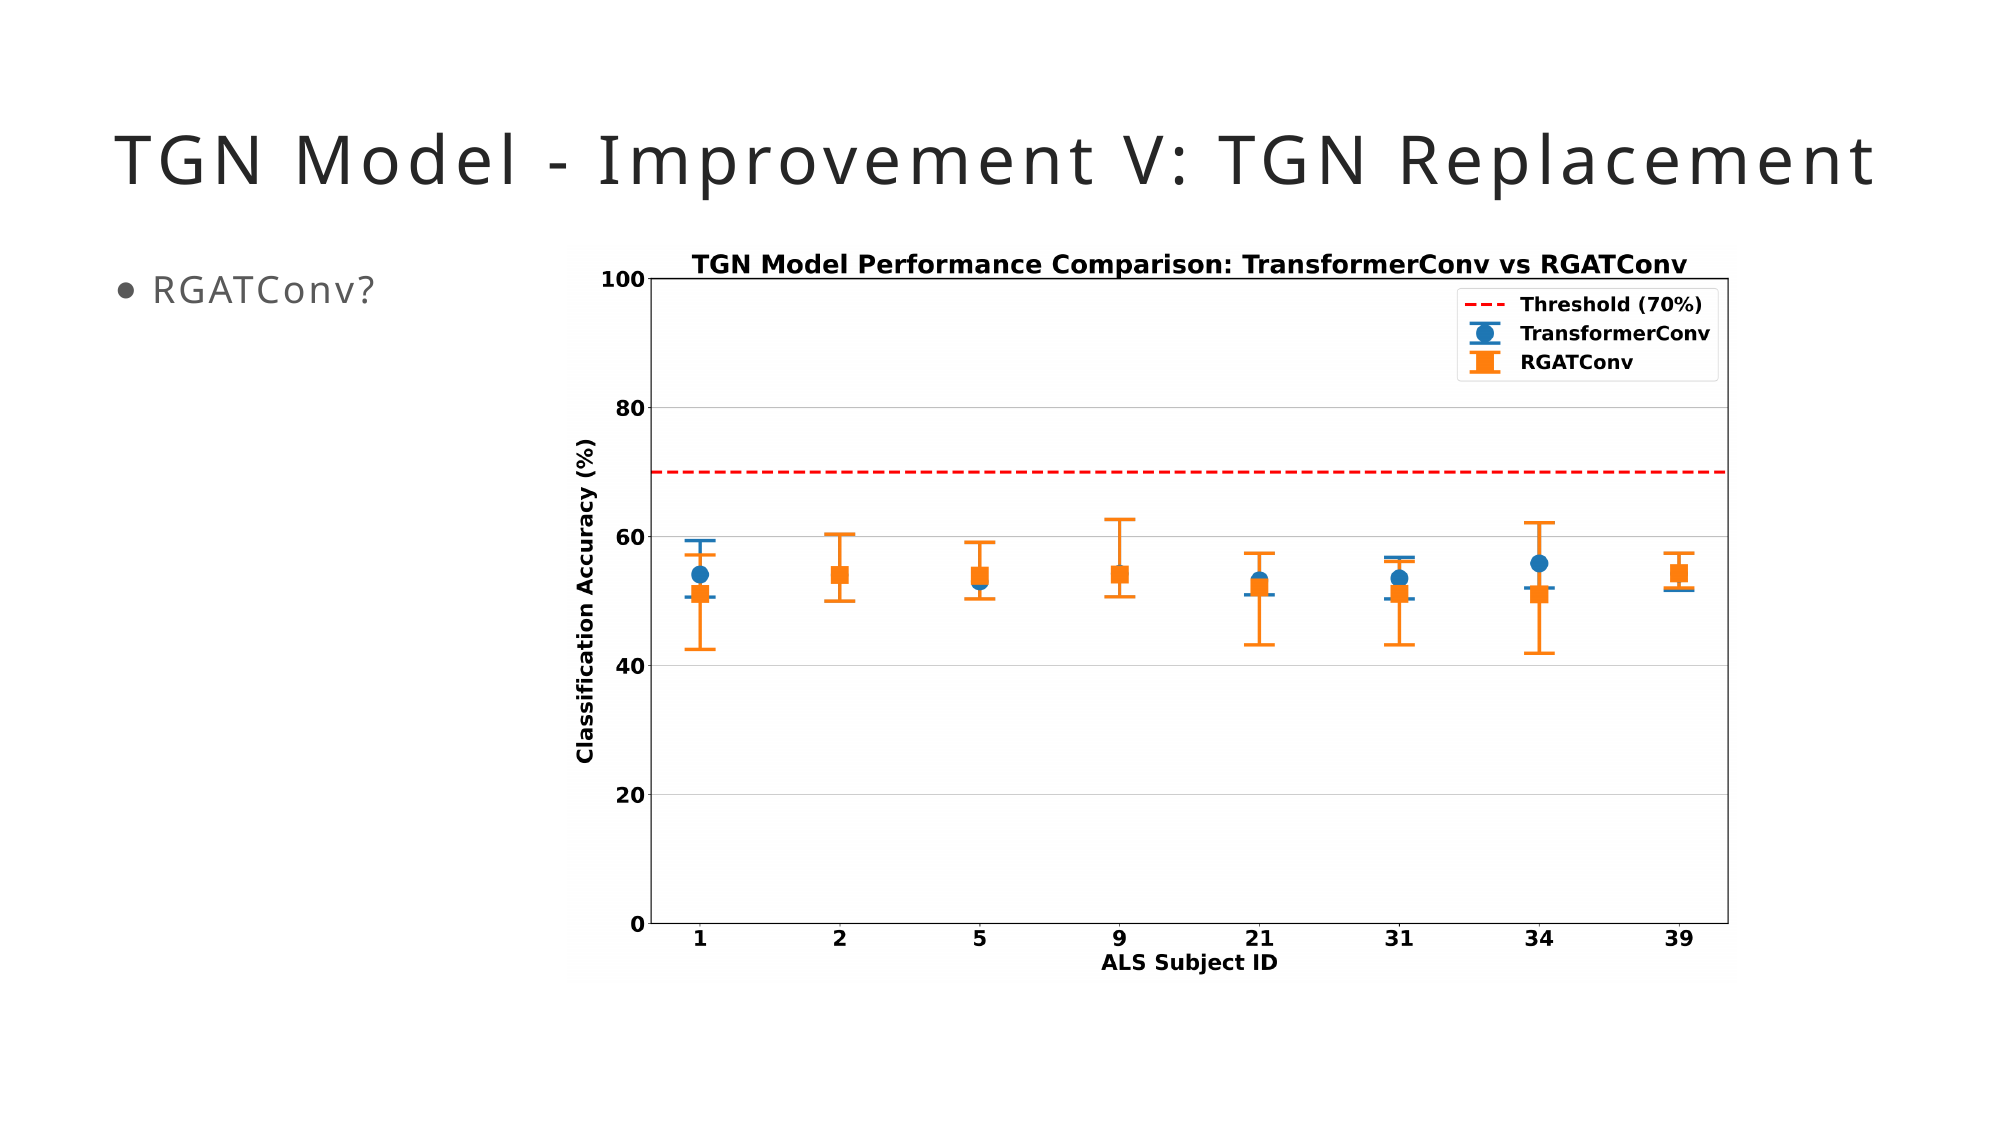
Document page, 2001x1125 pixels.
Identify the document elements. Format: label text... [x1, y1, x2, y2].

list RGATConv? [99, 244, 1900, 1040]
picture [567, 243, 1737, 983]
title TGN Model - Improvement V: TGN Replacement [99, 99, 1900, 216]
